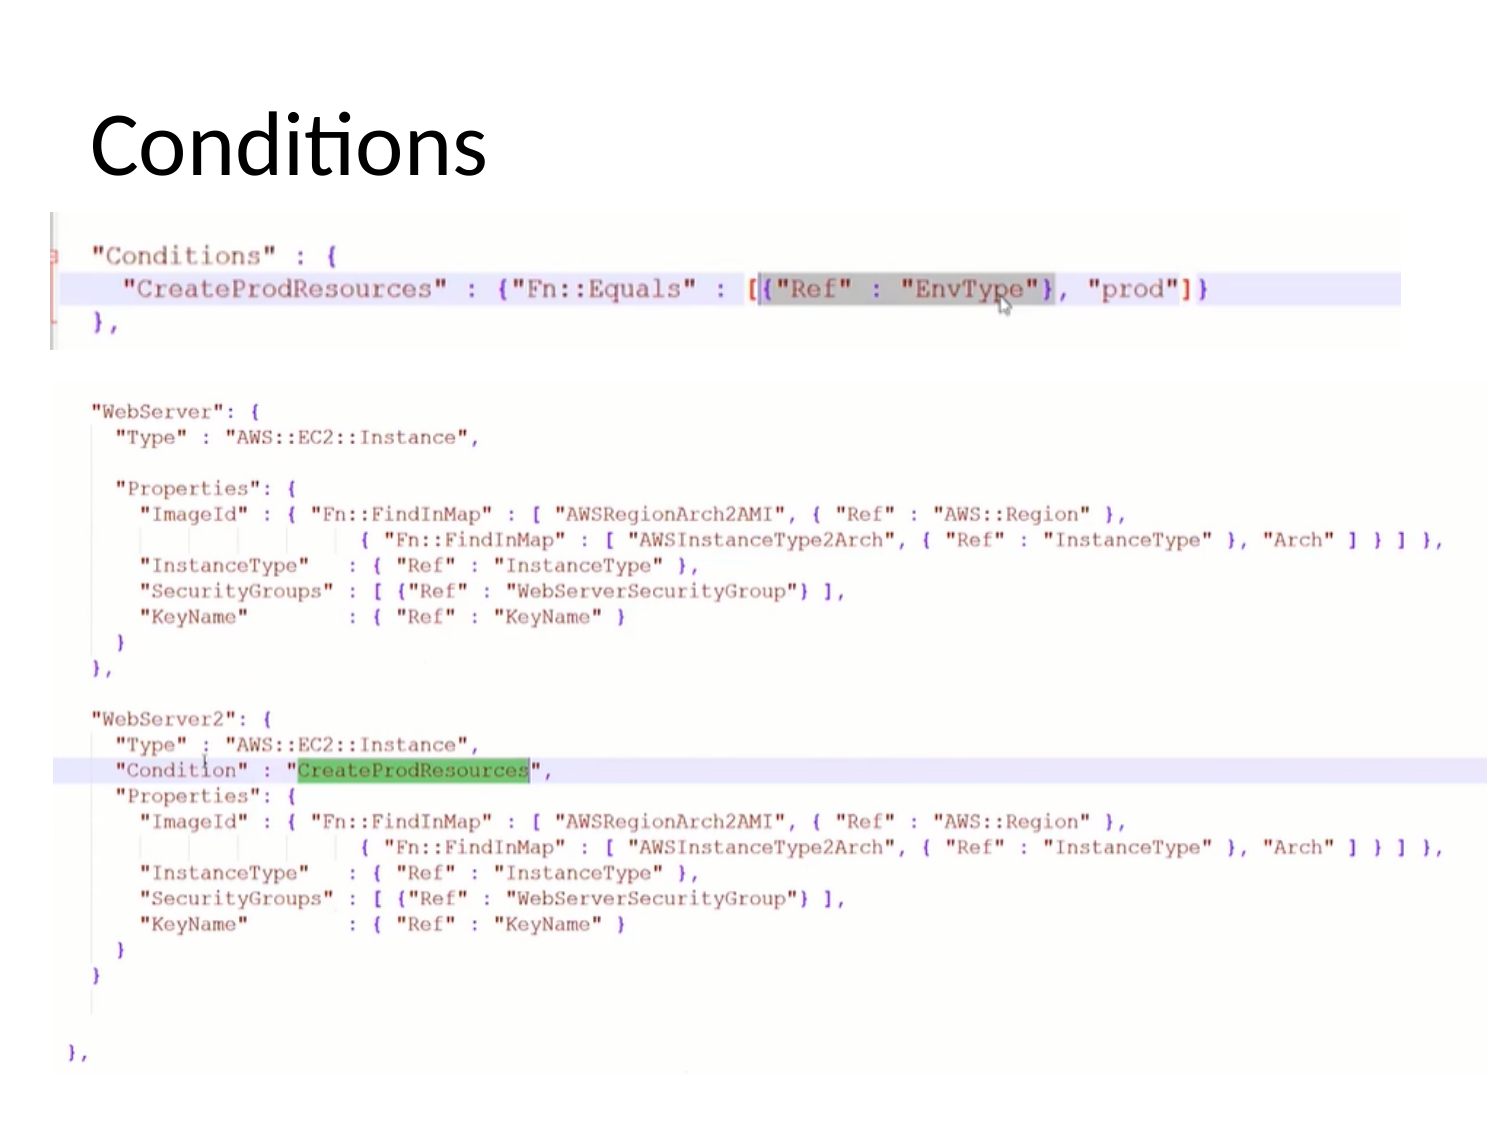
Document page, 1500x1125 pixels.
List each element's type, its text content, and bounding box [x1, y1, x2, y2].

title Conditions [75, 45, 1425, 233]
picture [53, 380, 1487, 1076]
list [49, 212, 1401, 351]
